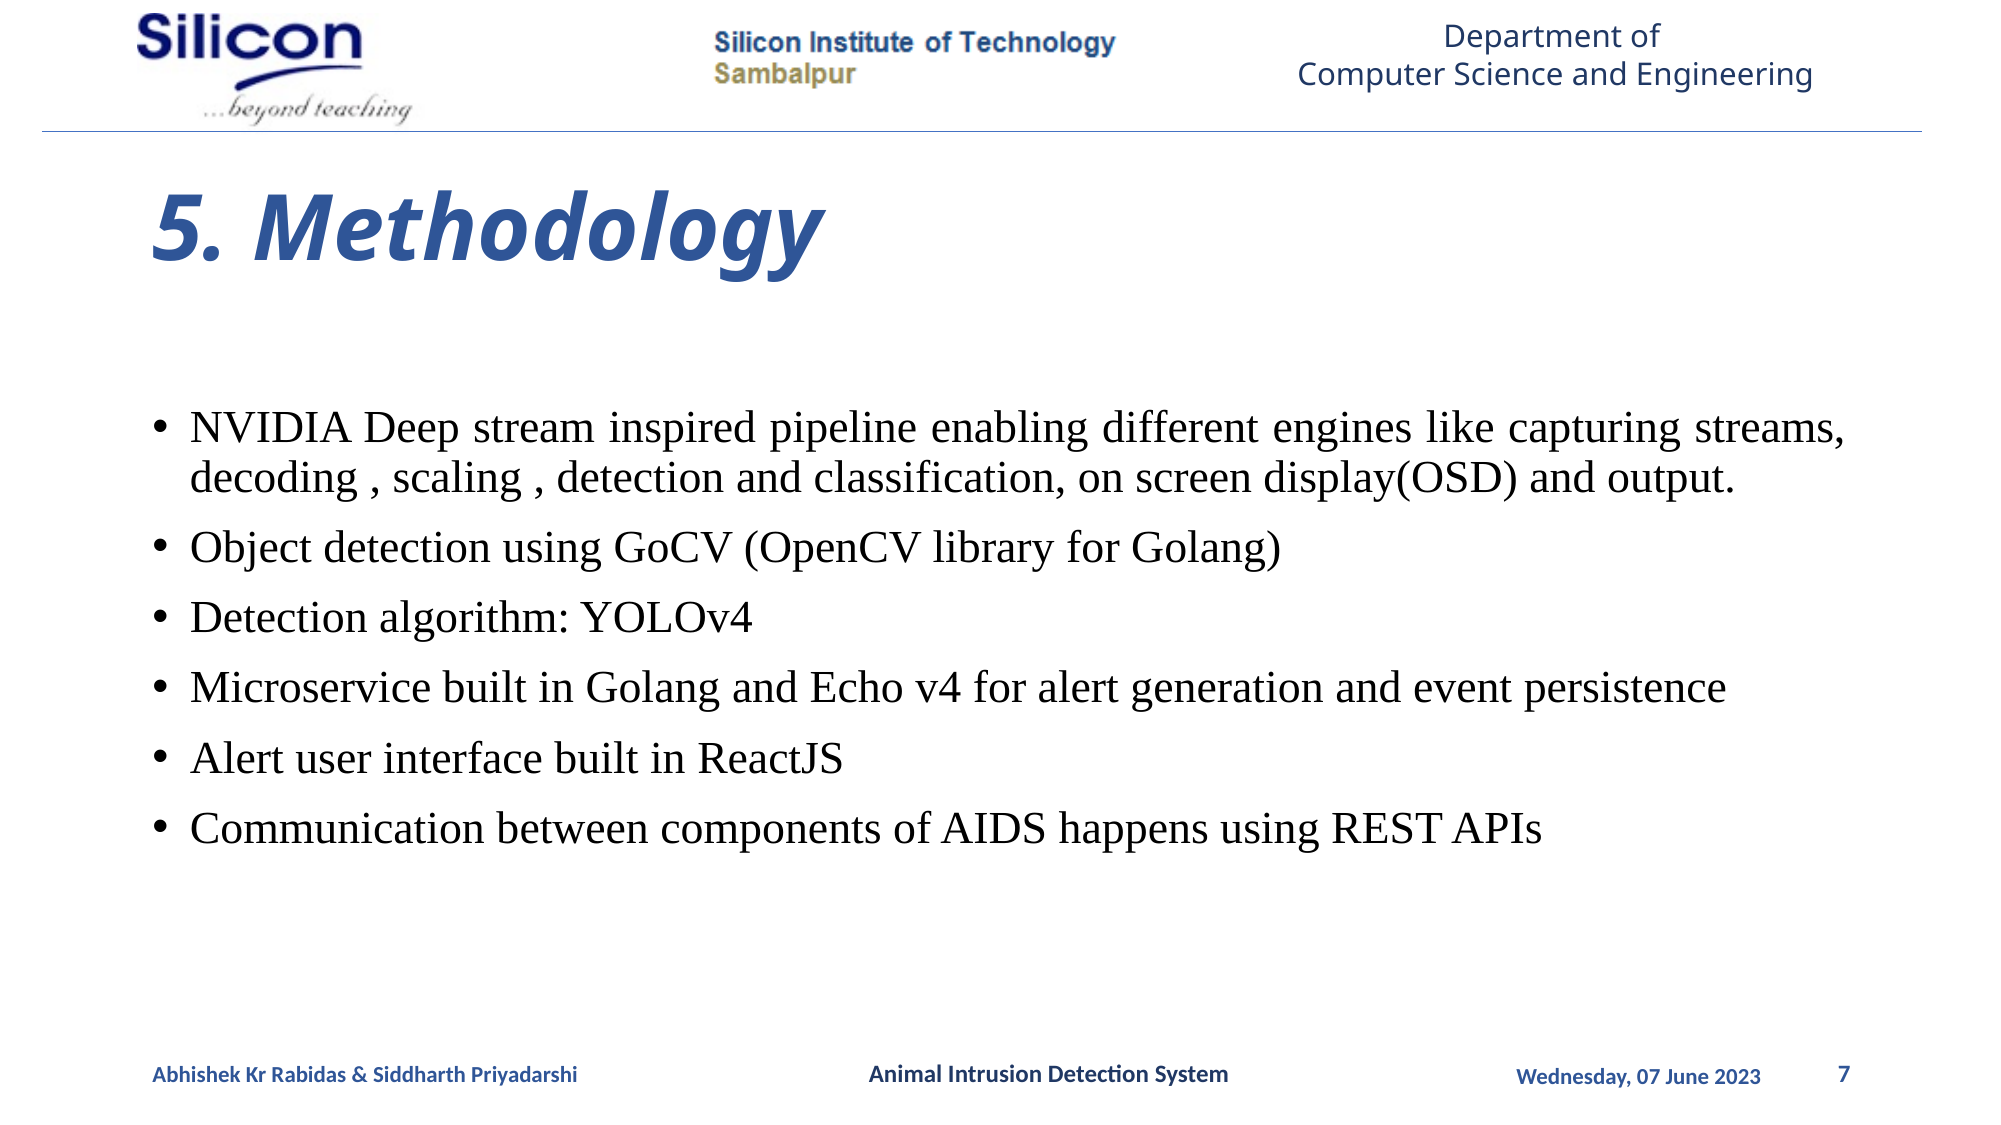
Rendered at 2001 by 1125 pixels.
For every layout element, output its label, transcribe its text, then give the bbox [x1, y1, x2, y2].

slide_number 7 [1796, 1042, 1866, 1103]
picture [137, 13, 426, 131]
picture [137, 132, 426, 138]
footer Animal Intrusion Detection System [647, 1042, 1451, 1103]
picture [704, 9, 1125, 108]
list NVIDIA Deep stream inspired pipeline enabling different engines like capturing streams, decoding , scaling , detection and classification, on screen display(OSD) and output. Object detection using GoCV (OpenCV library for Golang) Detection algorithm: YOLOv4 Microservice built in Golang and Echo v4 for alert generation and event persistence Alert user interface built in ReactJS Communication between components of AIDS happens using REST APIs [137, 395, 1863, 942]
title 5. Methodology [137, 171, 1863, 292]
